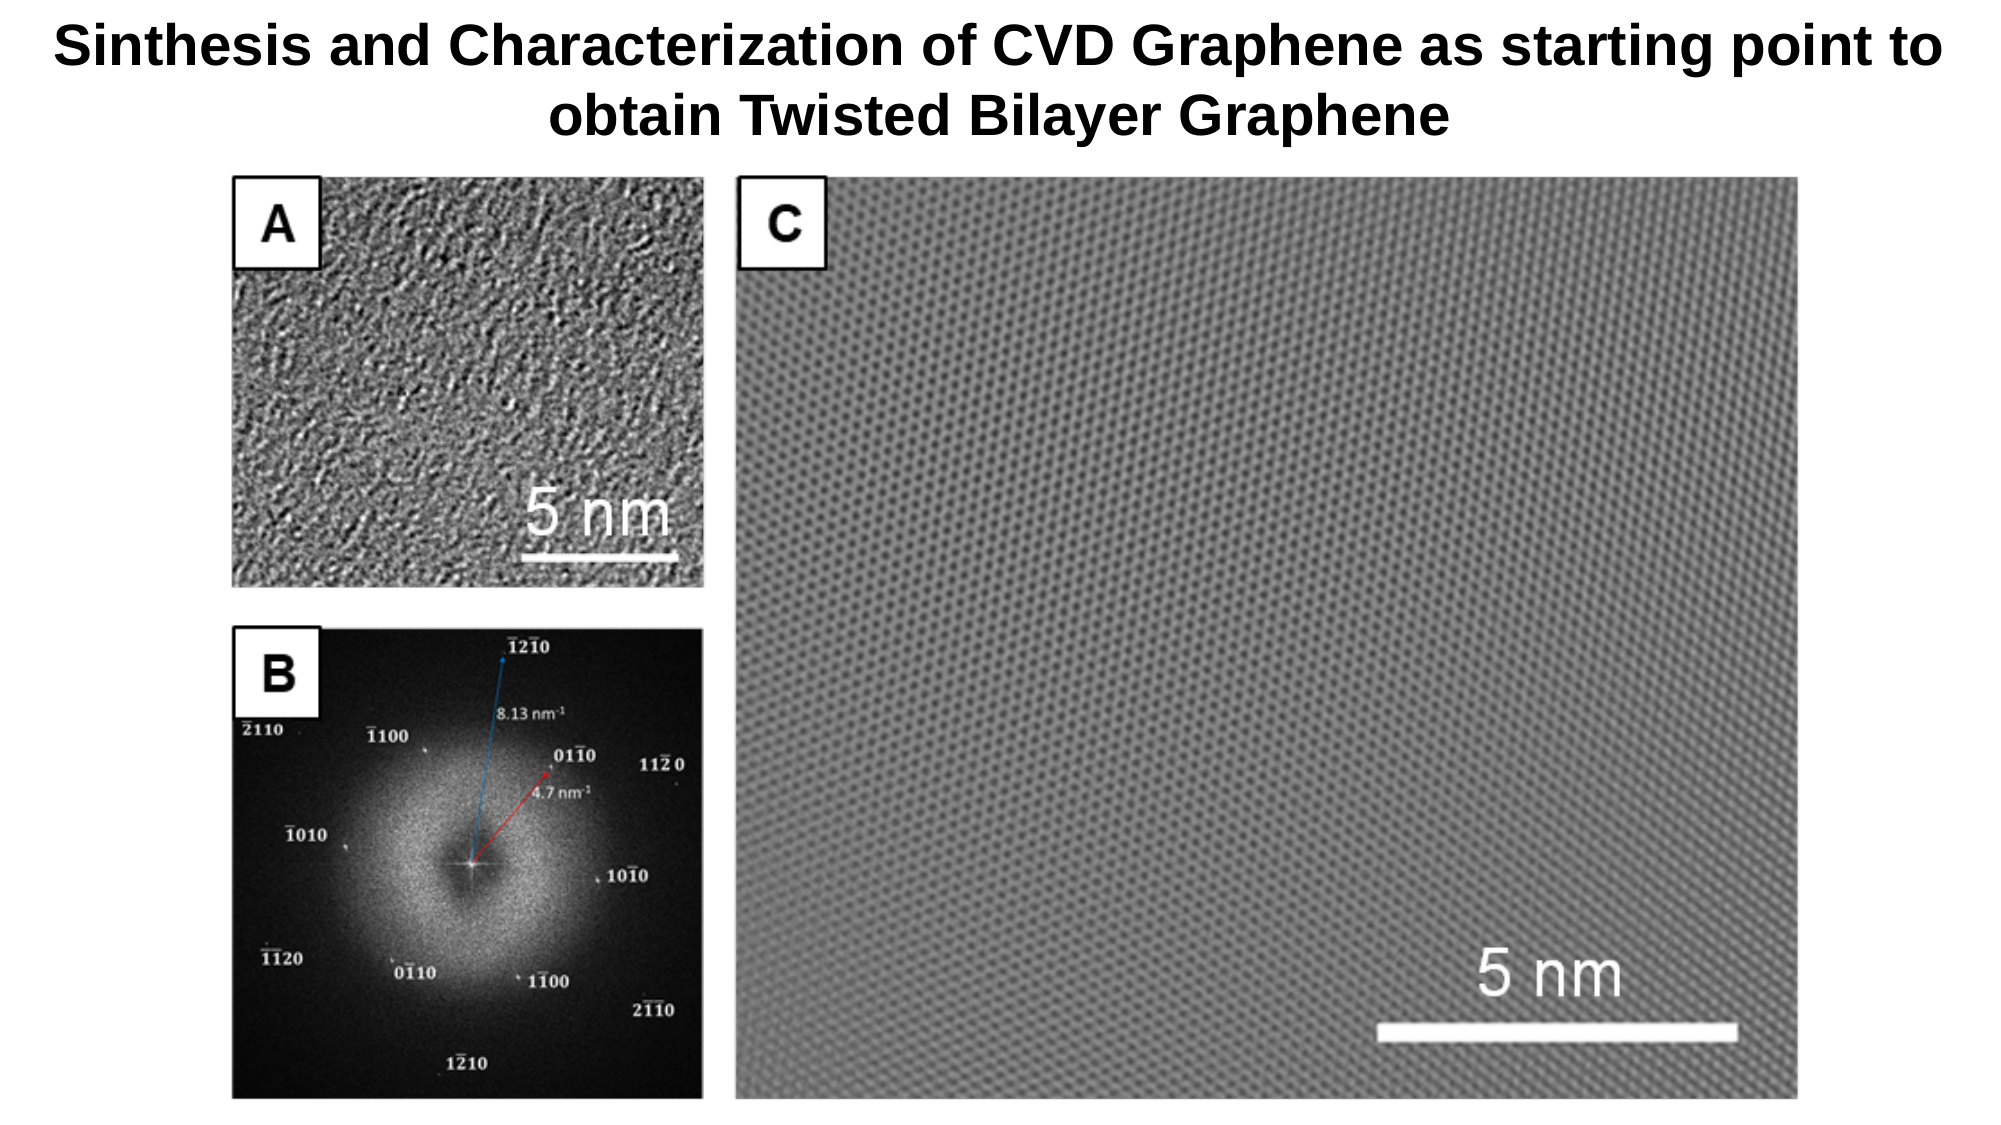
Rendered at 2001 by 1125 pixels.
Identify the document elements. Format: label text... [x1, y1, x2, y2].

text_box Sinthesis and Characterization of CVD Graphene as starting point to obtain Twisted Bilayer Graphene [0, 0, 2000, 155]
picture [200, 156, 1800, 1101]
